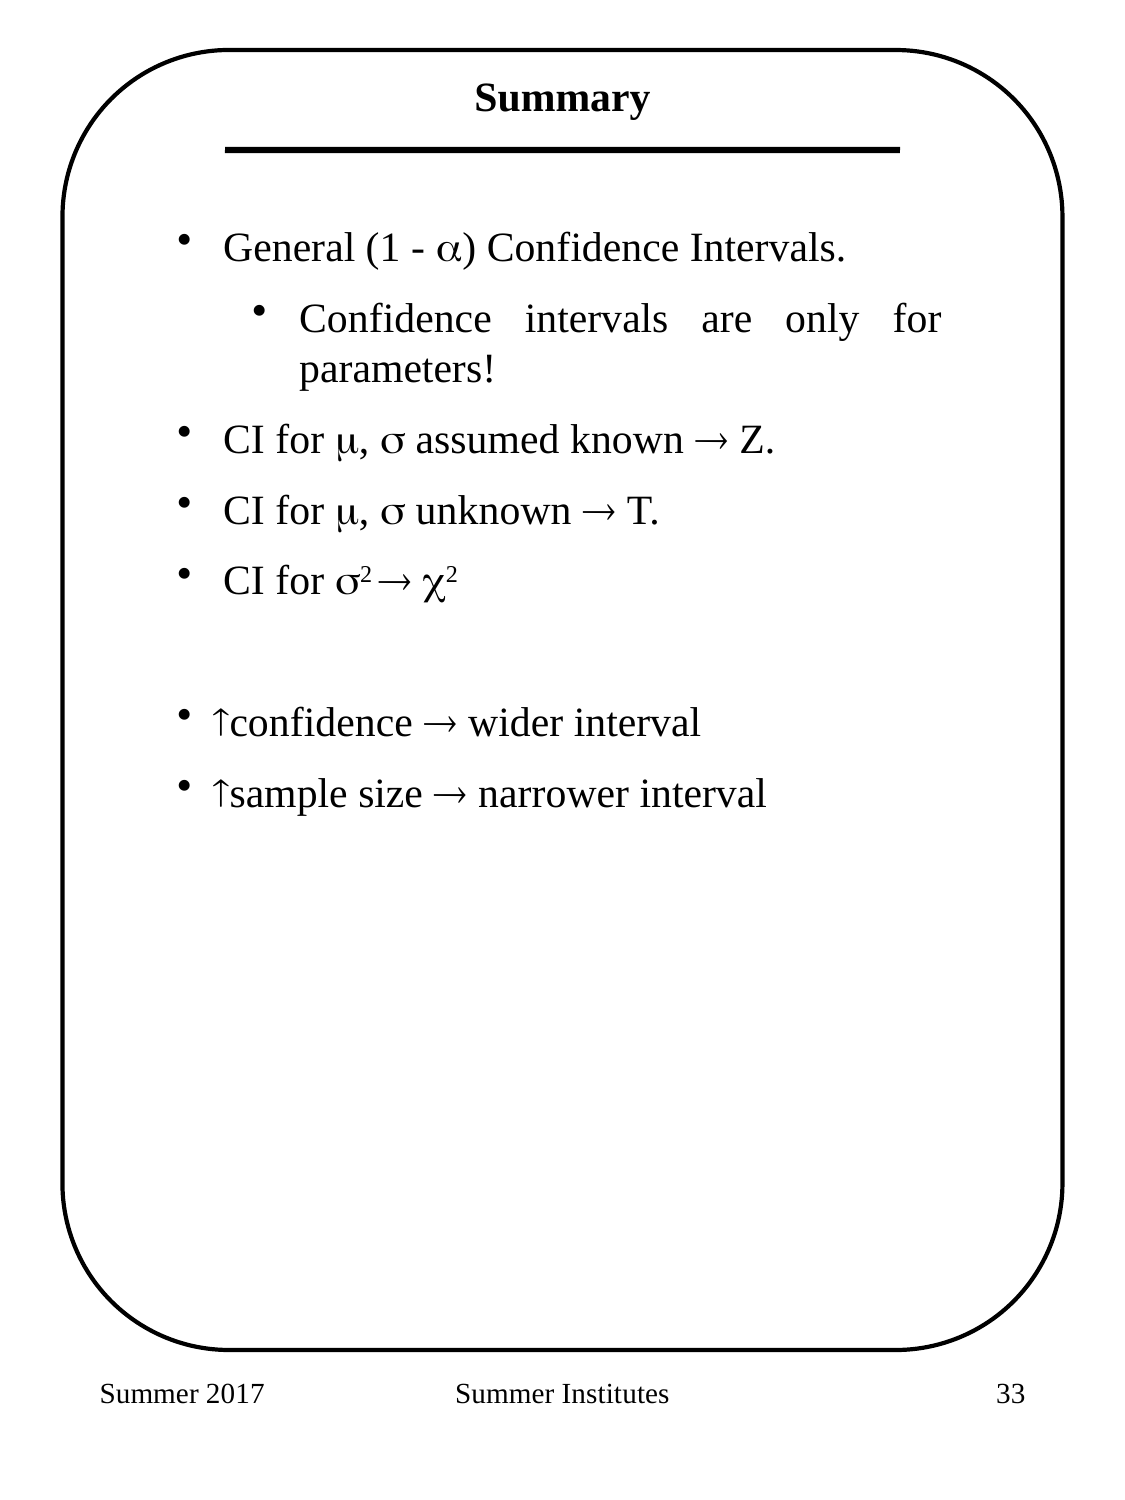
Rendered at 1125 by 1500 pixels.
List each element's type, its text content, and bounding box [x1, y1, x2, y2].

text_box General (1 - ) Confidence Intervals. Confidence intervals are only for parameters! CI for ,  assumed known  Z. CI for ,  unknown  T. CI for 2  c2 confidence  wider interval sample size  narrower interval [162, 212, 957, 824]
text_box Summary [200, 62, 925, 128]
slide_number Summer 2017 [84, 1366, 319, 1467]
footer Summer Institutes [384, 1366, 741, 1467]
slide_number 166 [806, 1366, 1041, 1467]
